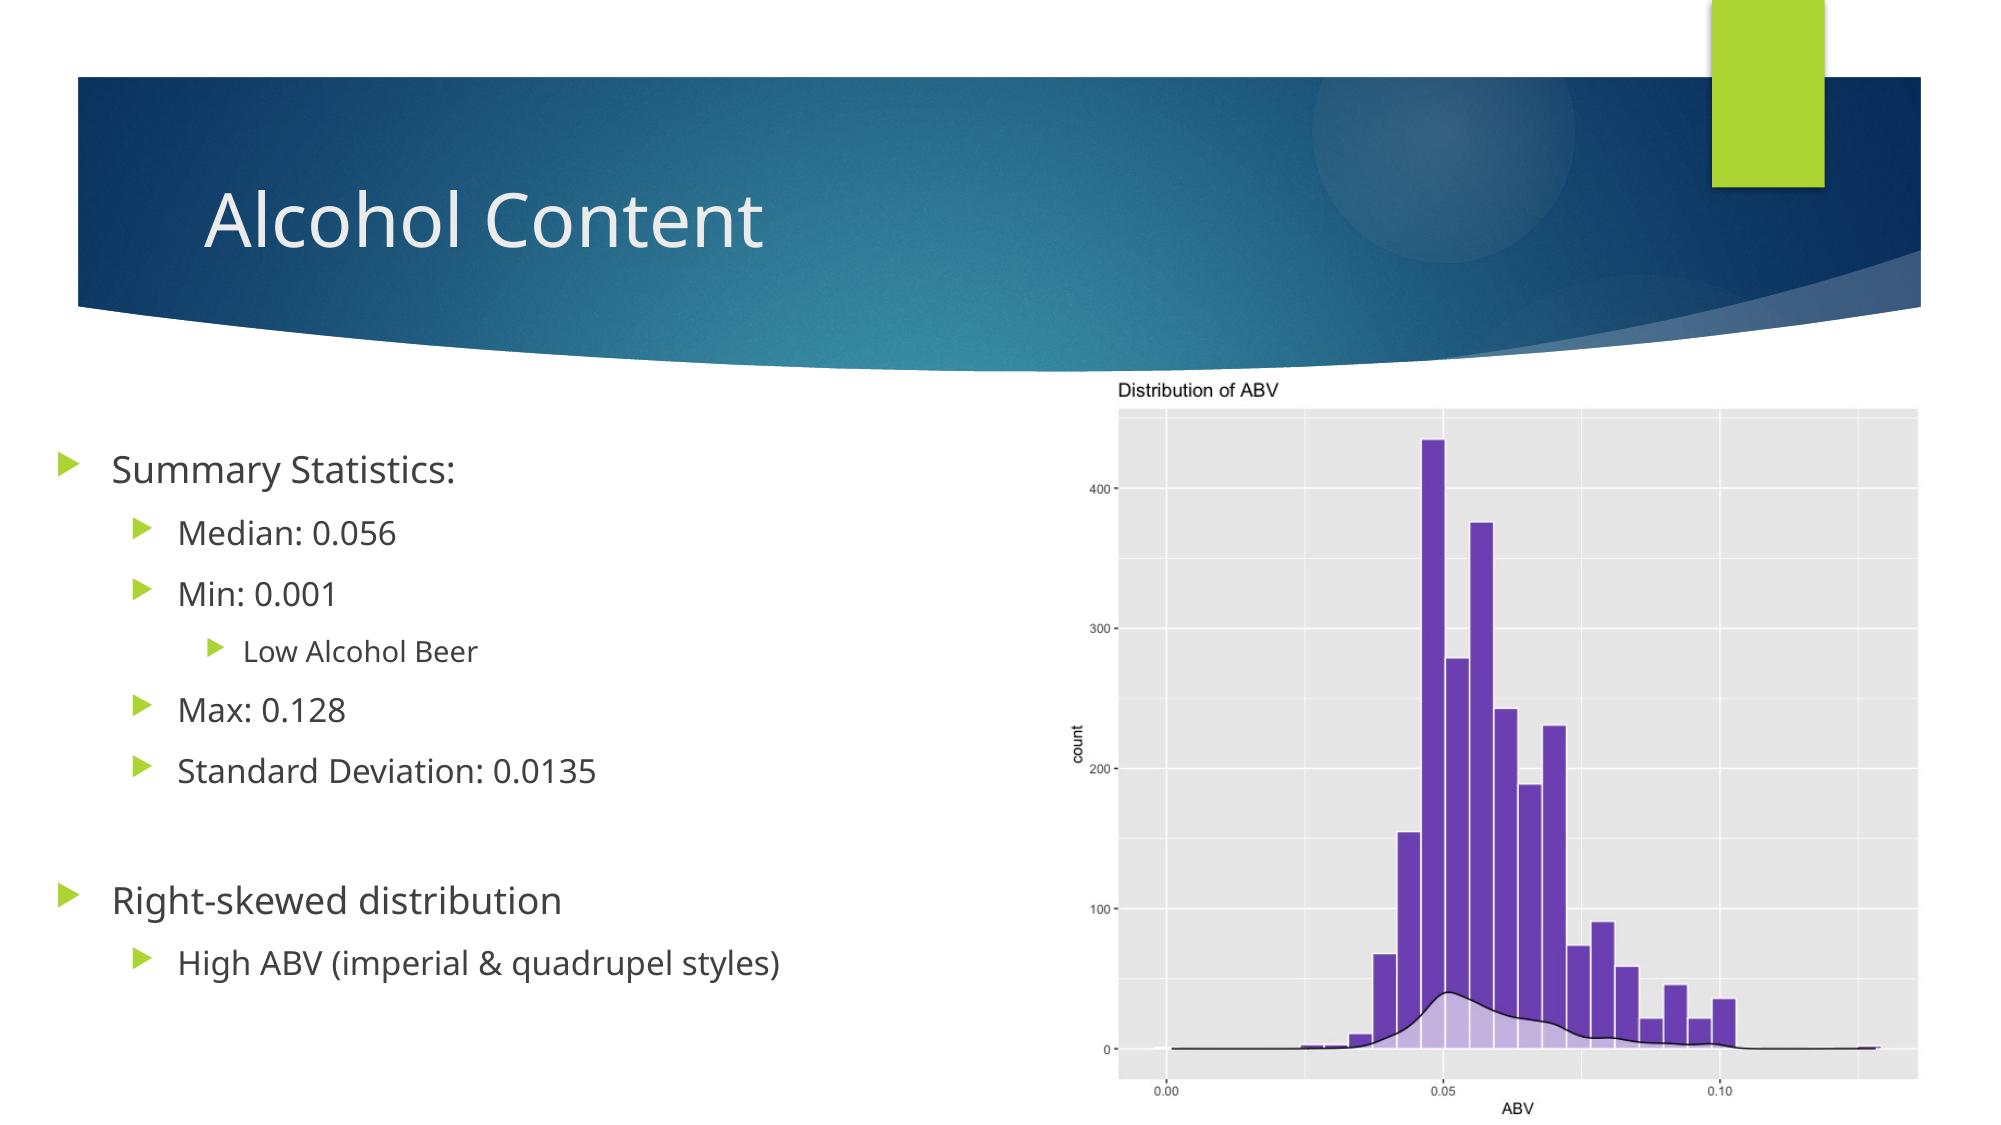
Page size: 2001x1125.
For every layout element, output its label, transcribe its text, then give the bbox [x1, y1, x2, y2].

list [1062, 375, 1927, 1125]
text_box Summary Statistics: Median: 0.056 Min: 0.001 Low Alcohol Beer Max: 0.128 Standard Deviation: 0.0135 Right-skewed distribution High ABV (imperial & quadrupel styles) [40, 438, 1057, 1125]
title Alcohol Content [189, 159, 1627, 276]
